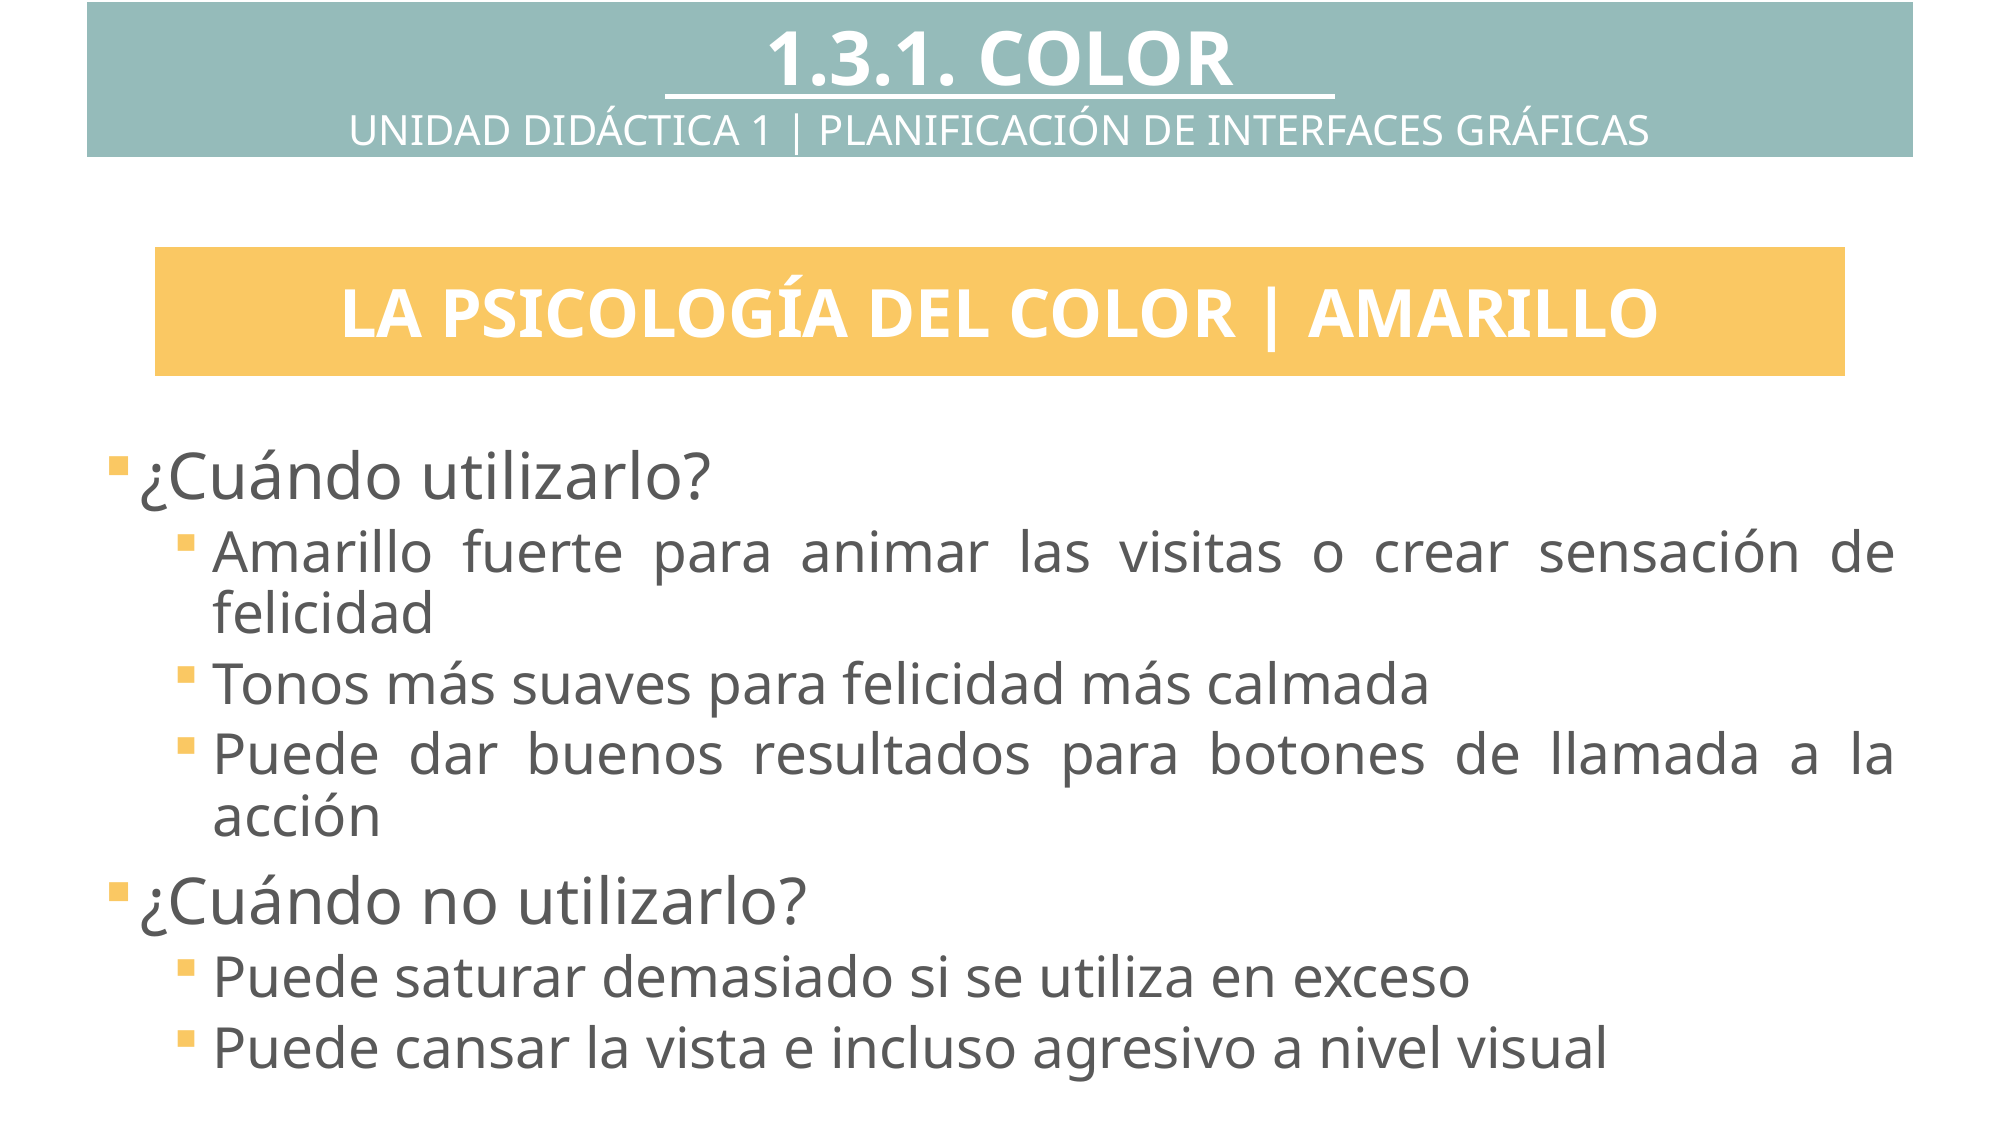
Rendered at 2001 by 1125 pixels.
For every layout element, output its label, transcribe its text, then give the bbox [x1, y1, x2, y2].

text_box UNIDAD DIDÁCTICA 1 | PLANIFICACIÓN DE INTERFACES GRÁFICAS [87, 102, 1913, 157]
text_box 1.3.1. COLOR [87, 2, 1913, 102]
text_box LA PSICOLOGÍA DEL COLOR | AMARILLO [155, 247, 1845, 376]
list ¿Cuándo utilizarlo? Amarillo fuerte para animar las visitas o crear sensación de felicidad Tonos más suaves para felicidad más calmada Puede dar buenos resultados para botones de llamada a la acción ¿Cuándo no utilizarlo? Puede saturar demasiado si se utiliza en exceso Puede cansar la vista e incluso agresivo a nivel visual [88, 248, 1912, 1093]
